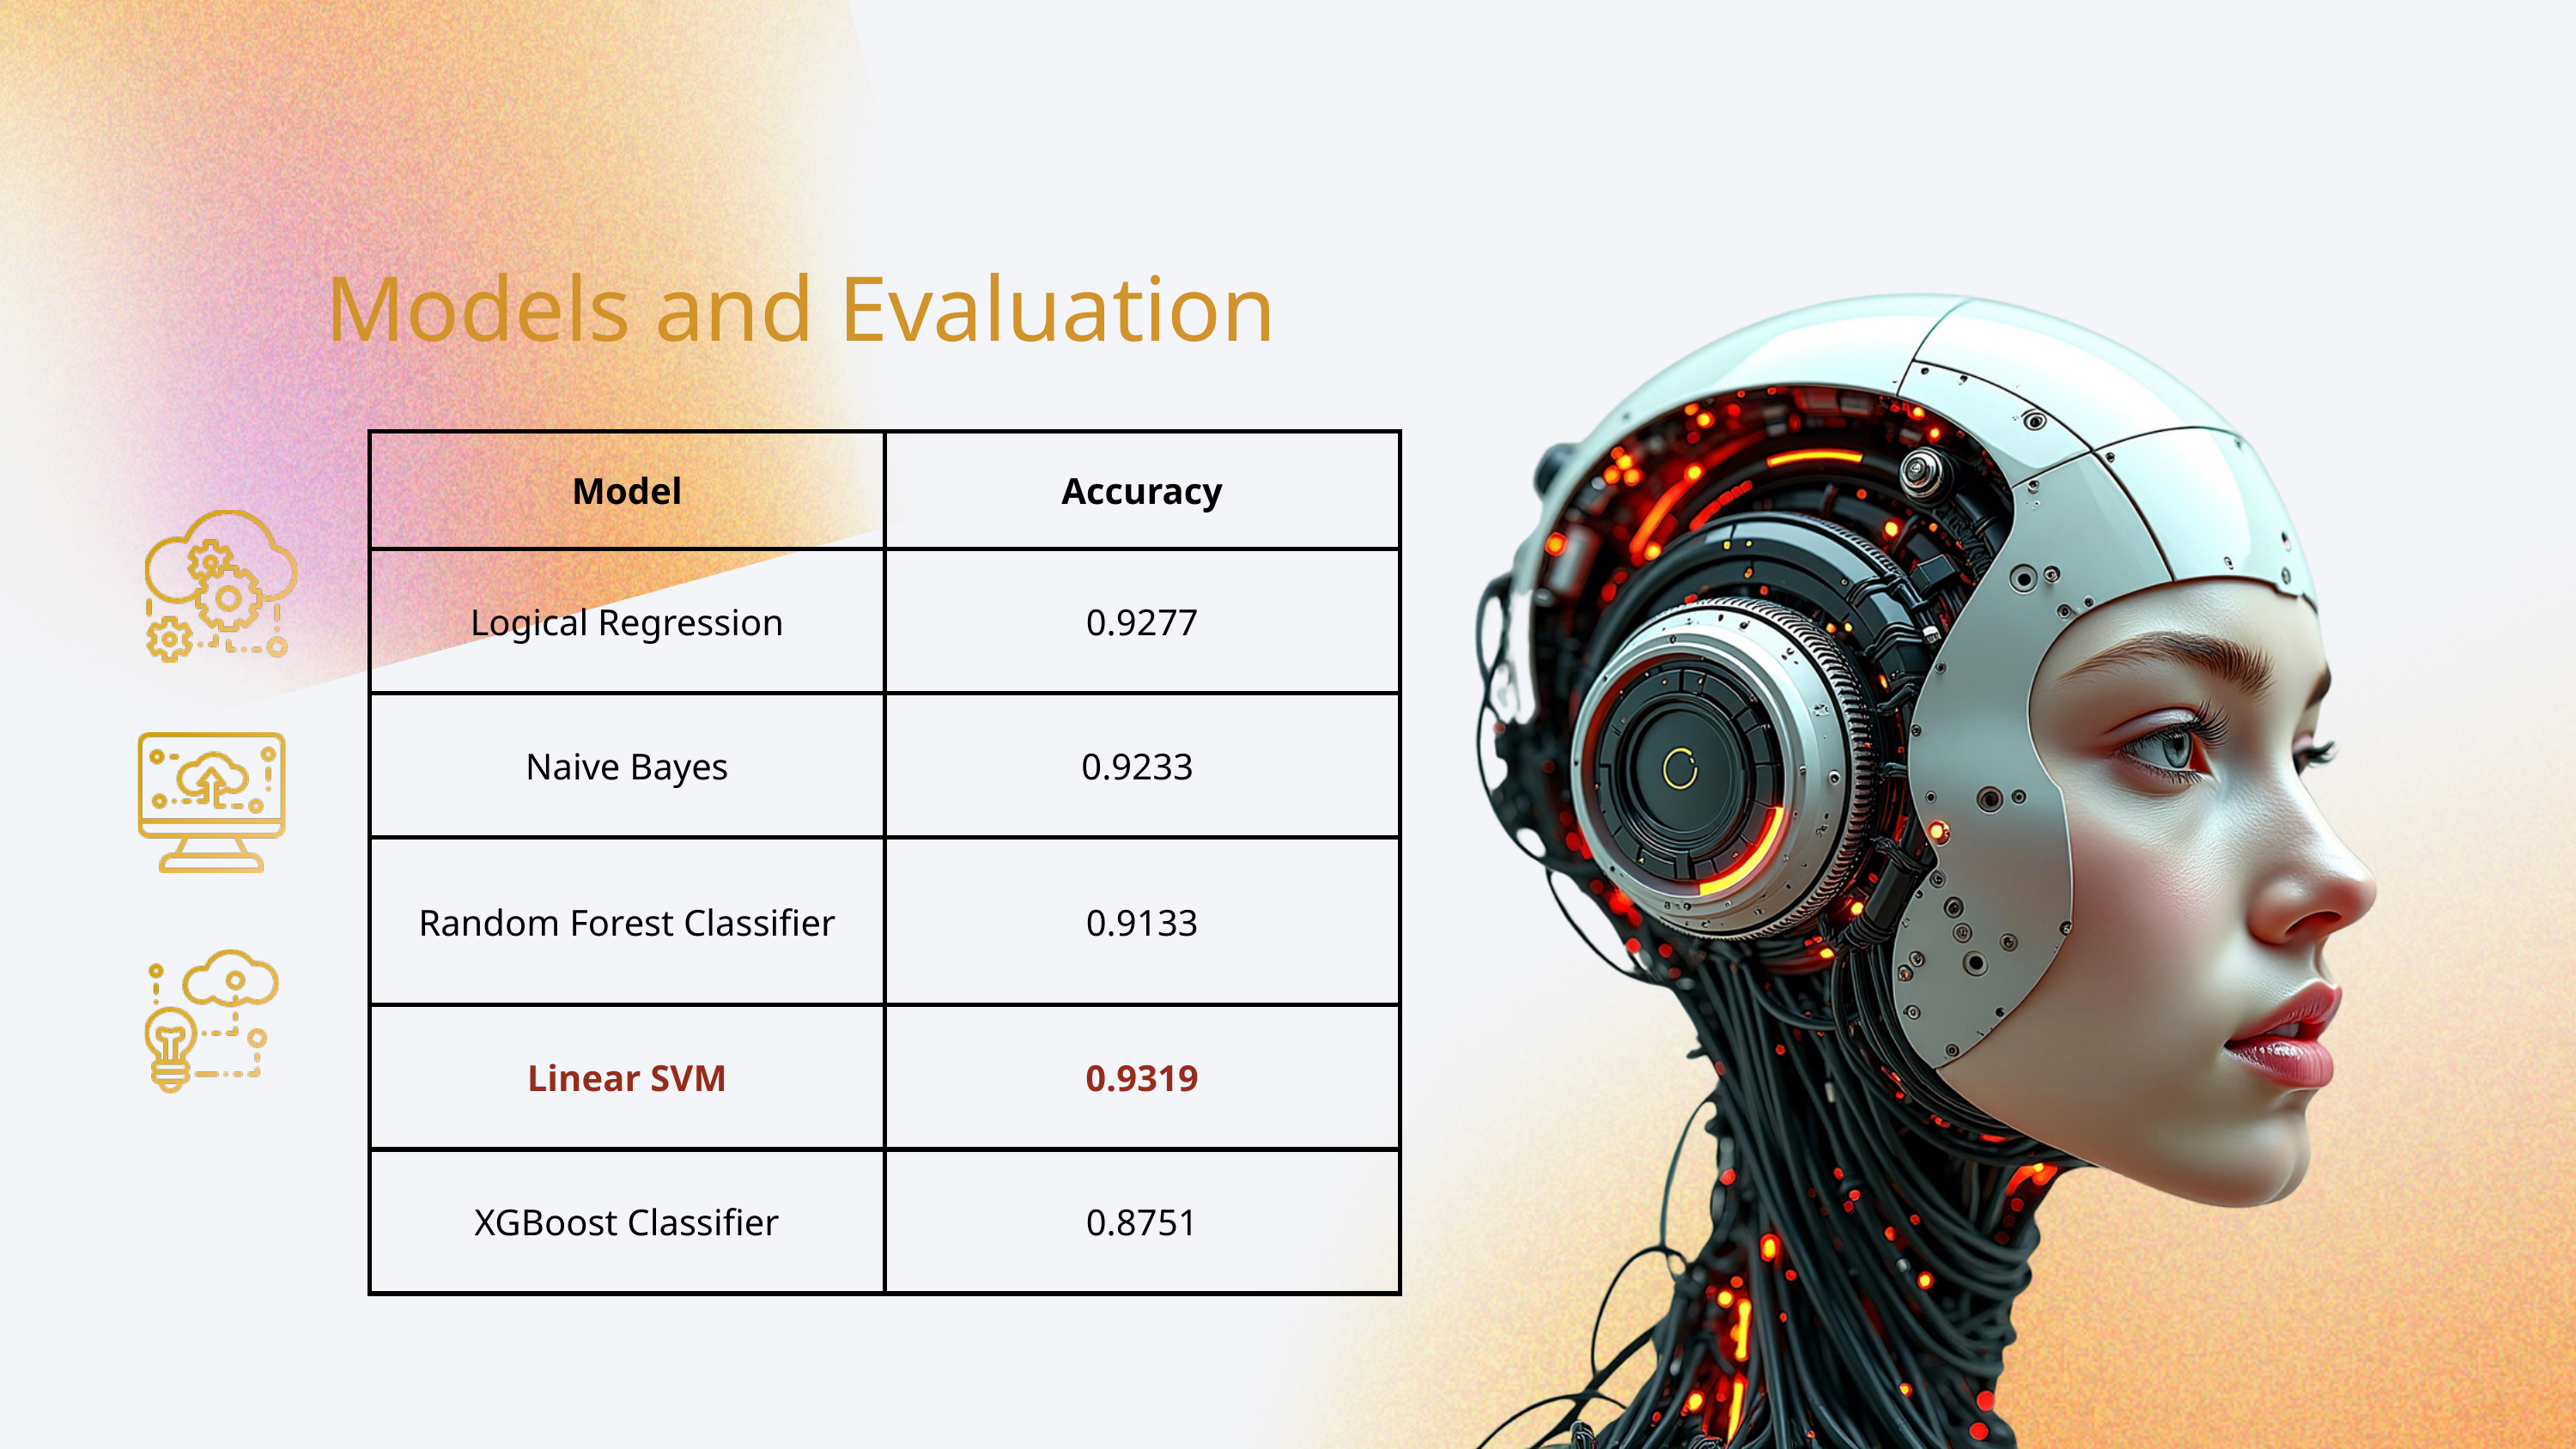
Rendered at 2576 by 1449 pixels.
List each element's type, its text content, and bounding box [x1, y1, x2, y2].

table_cell 0.9133 [887, 840, 1398, 1003]
table_cell Naive Bayes [372, 695, 883, 835]
table_cell 0.9233 [887, 695, 1398, 835]
table_header Accuracy [887, 433, 1398, 547]
text_box Models and Evaluation [301, 243, 1468, 360]
table_header Model [372, 433, 883, 547]
table_cell Logical Regression [372, 551, 883, 691]
table_cell XGBoost Classifier [372, 1152, 883, 1291]
table_cell 0.8751 [887, 1152, 1398, 1291]
table_cell Linear SVM [372, 1007, 883, 1147]
text_box [1343, 276, 2516, 1449]
text_box [144, 949, 279, 1094]
table_cell Random Forest Classifier [372, 840, 883, 1003]
text_box [144, 510, 298, 663]
table_cell 0.9277 [887, 551, 1398, 691]
text_box [137, 732, 286, 873]
table_cell 0.9319 [887, 1007, 1398, 1147]
text_box [0, 0, 967, 773]
text_box [1195, 0, 2576, 1449]
